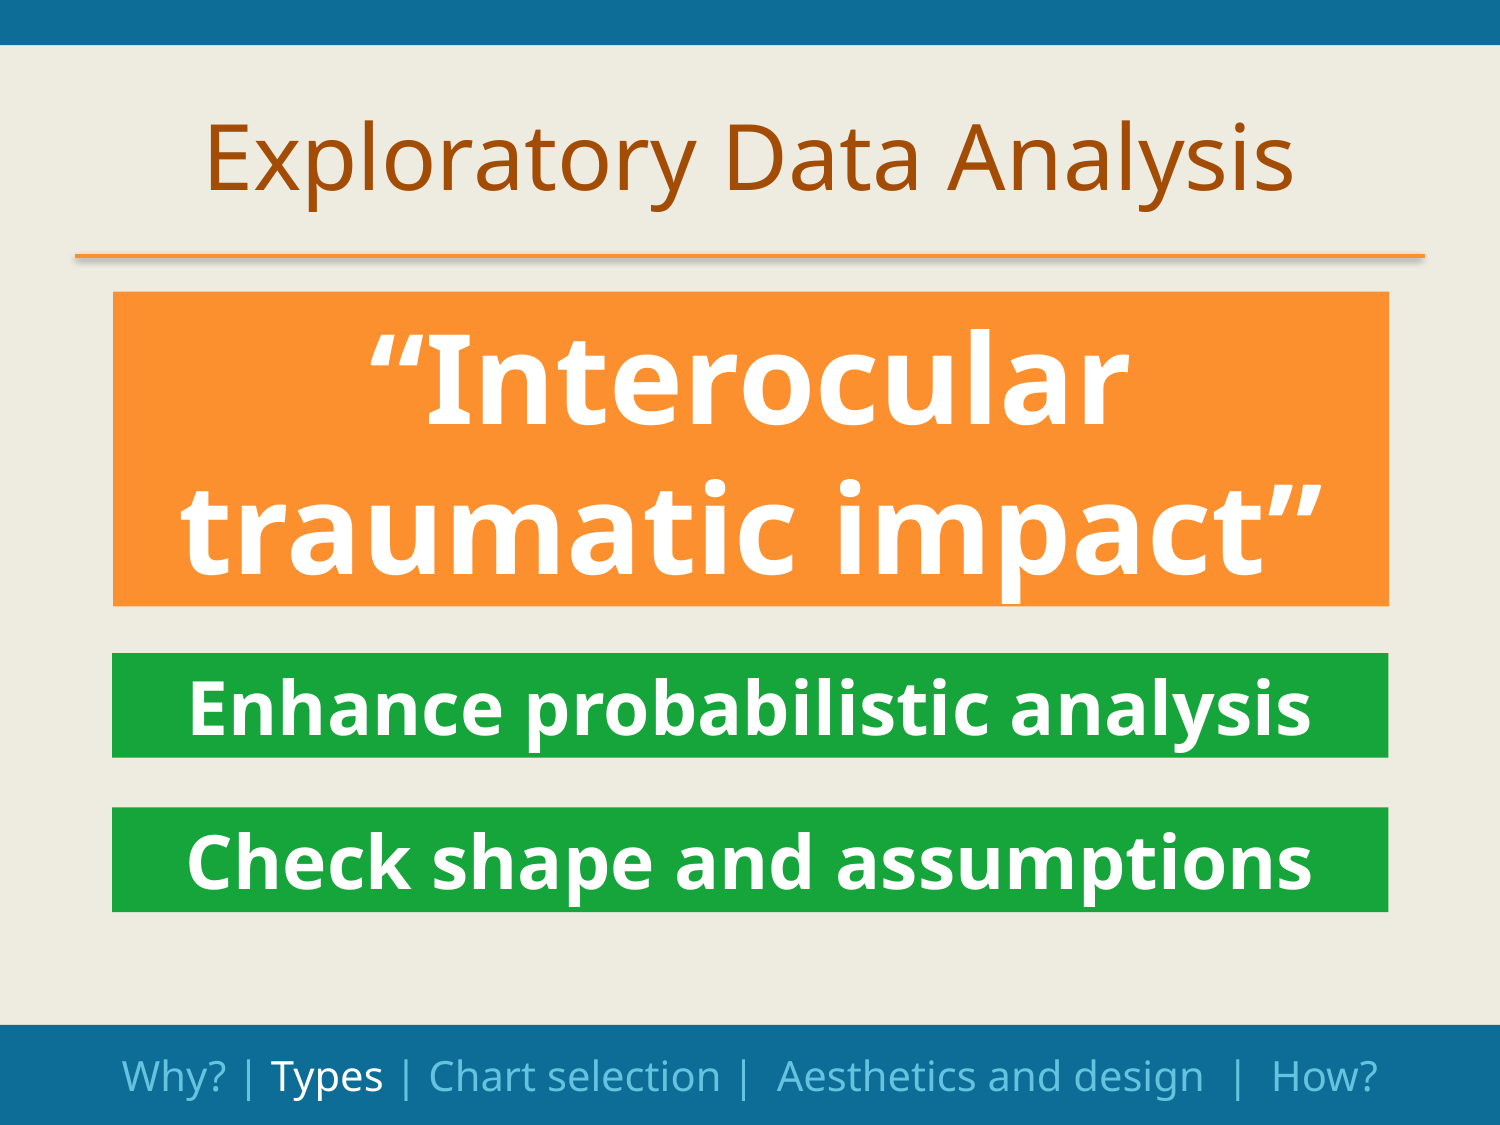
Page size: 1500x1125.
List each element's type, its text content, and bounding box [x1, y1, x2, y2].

text_box Check shape and assumptions [112, 807, 1389, 913]
text_box “Interocular traumatic impact” [113, 291, 1390, 607]
text_box Enhance probabilistic analysis [112, 653, 1389, 758]
text_box Why? | Types | Chart selection | Aesthetics and design | How? [0, 1042, 1500, 1108]
title Exploratory Data Analysis [75, 75, 1425, 233]
